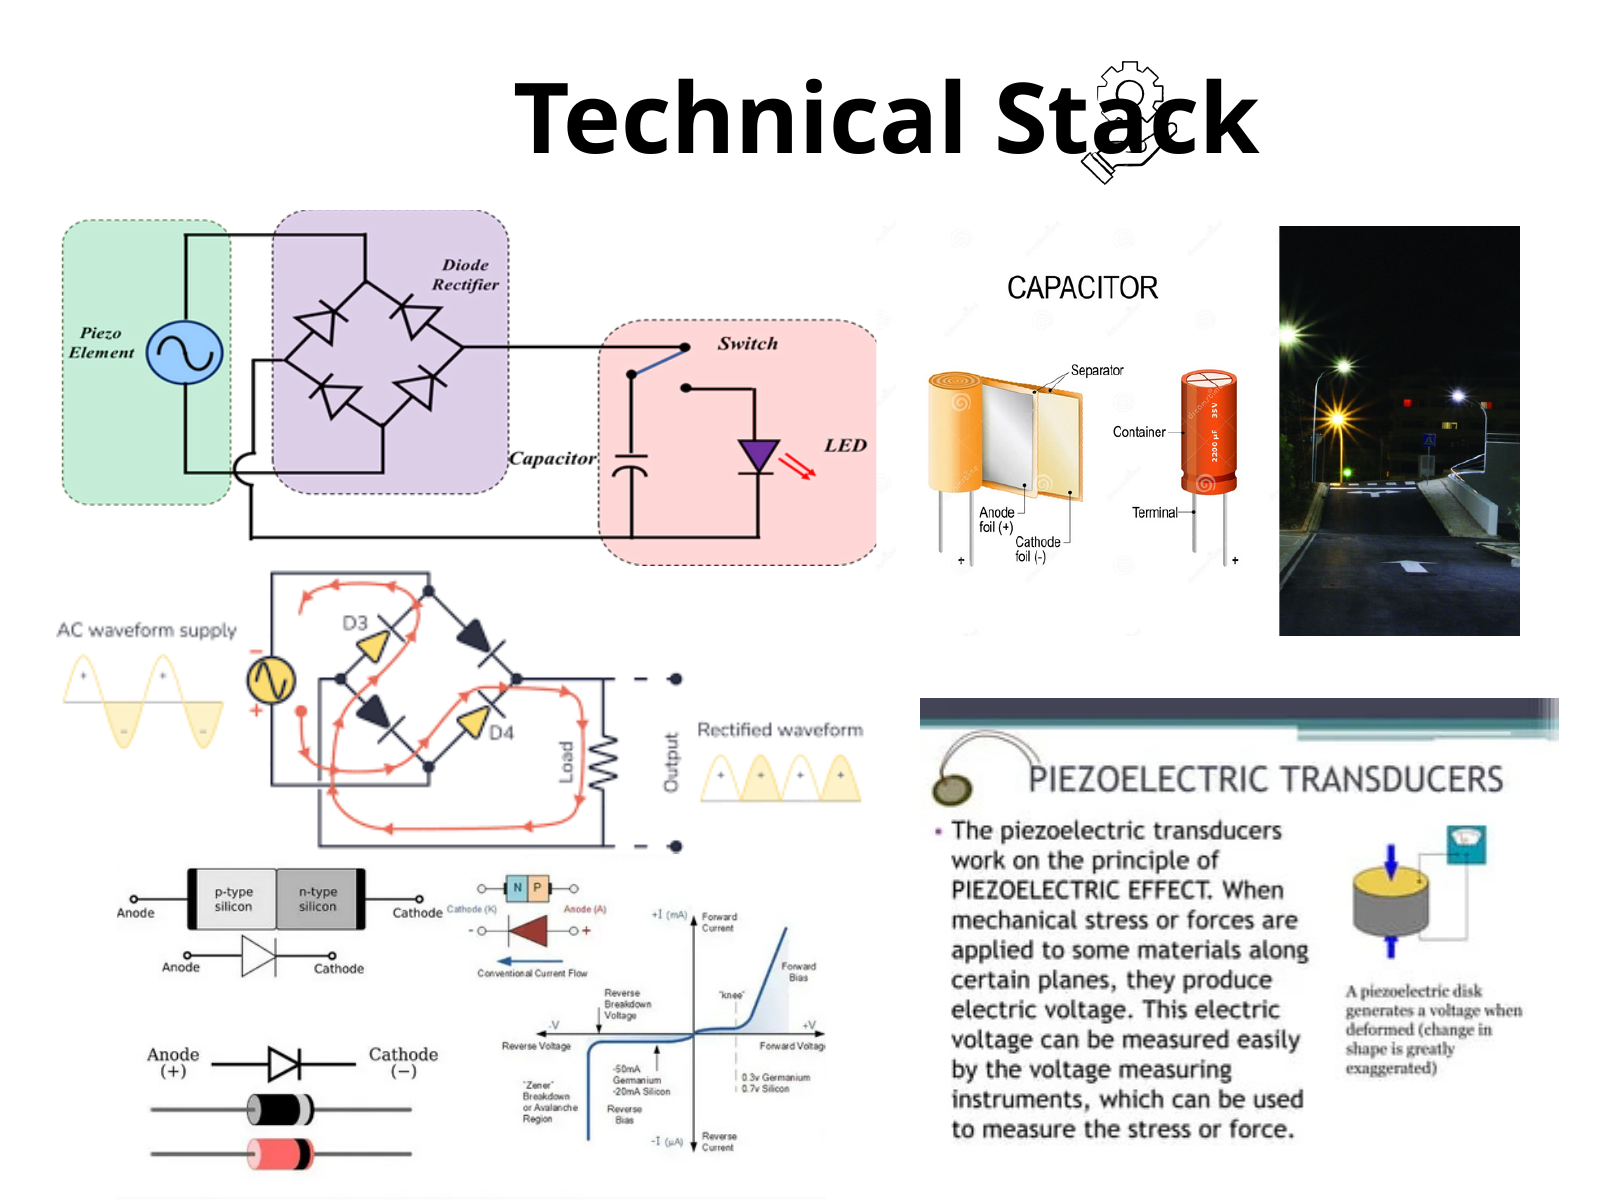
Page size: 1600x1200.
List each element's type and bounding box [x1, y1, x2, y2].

text_box [79, 19, 1521, 221]
text_box [116, 854, 826, 1200]
text_box [1279, 228, 1521, 636]
text_box [920, 698, 1559, 1178]
text_box [55, 569, 866, 854]
text_box [48, 210, 876, 566]
text_box [876, 230, 1279, 636]
